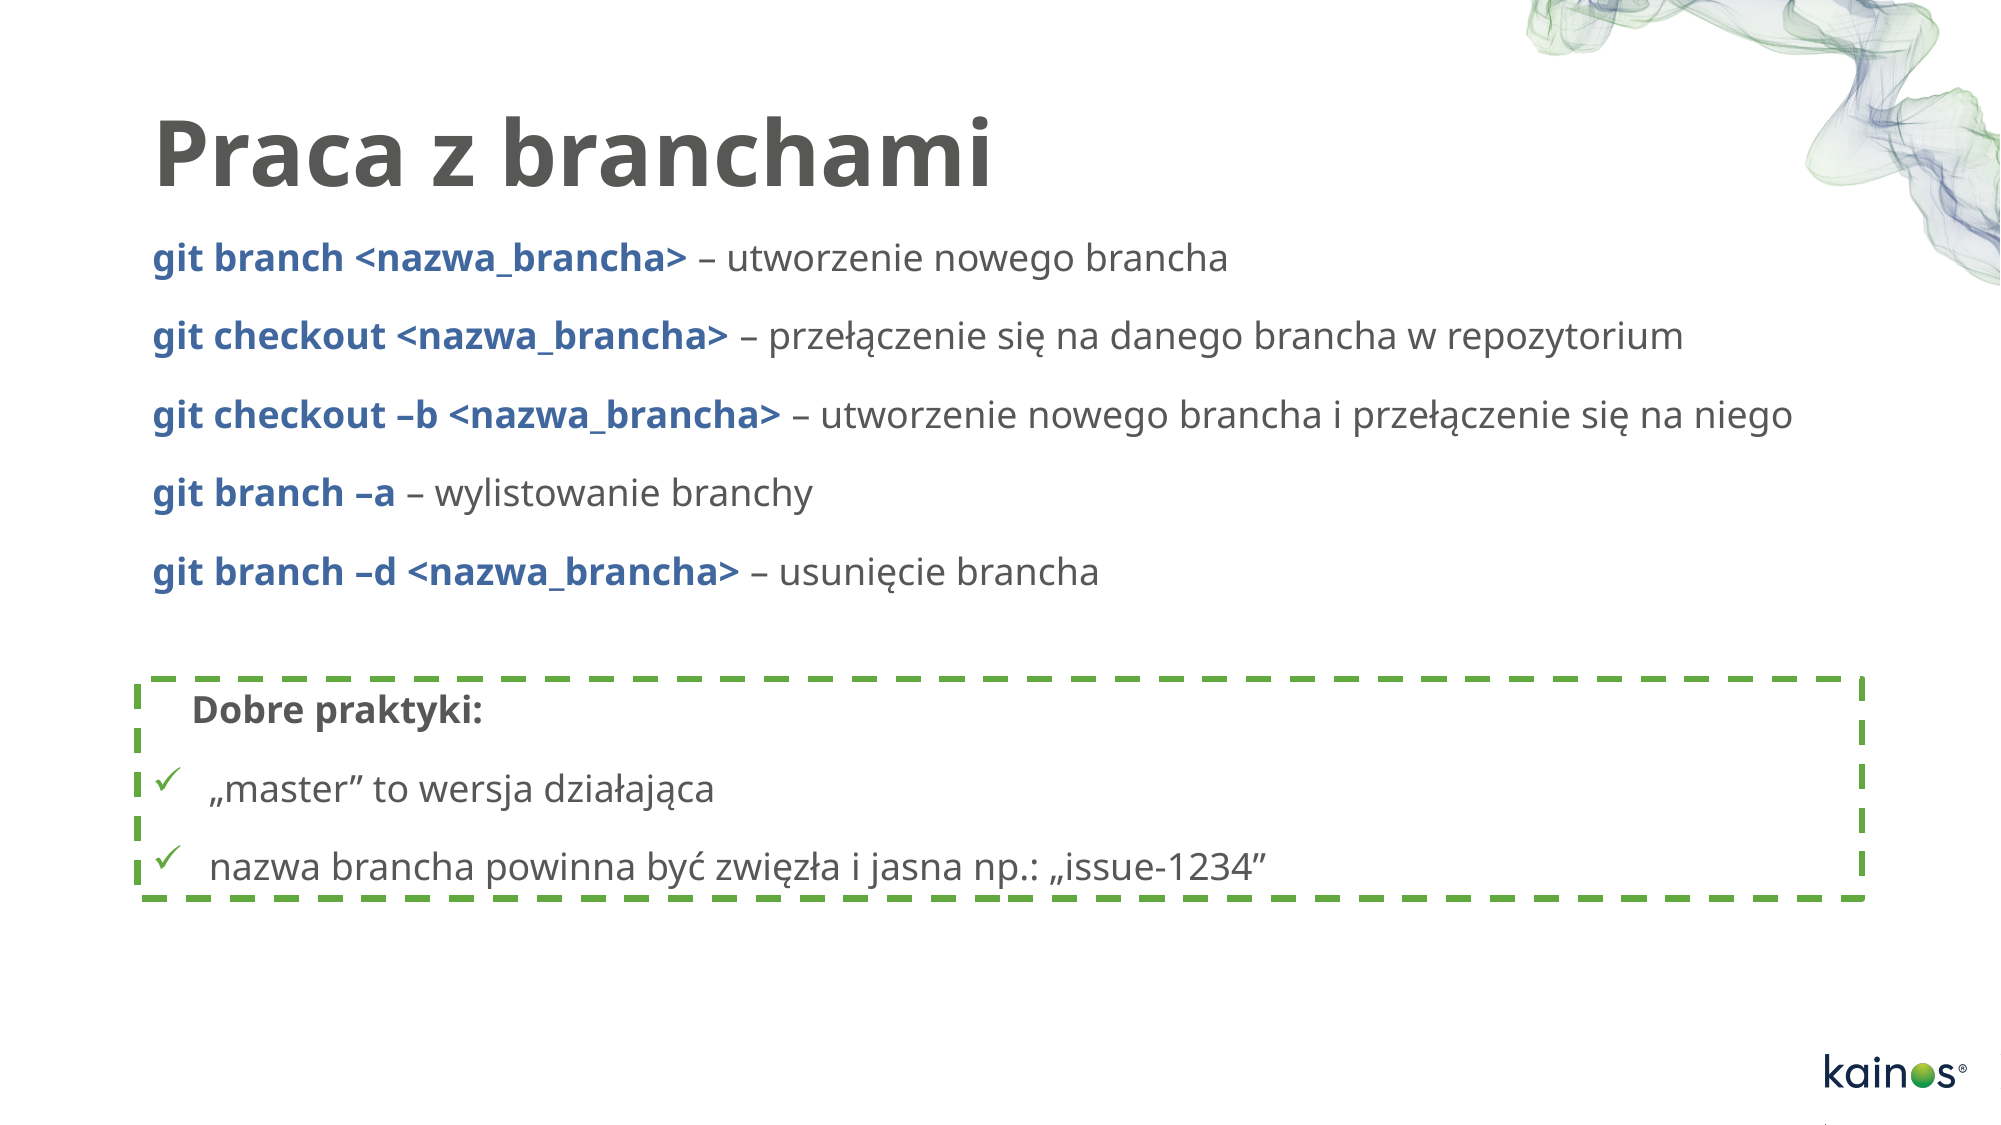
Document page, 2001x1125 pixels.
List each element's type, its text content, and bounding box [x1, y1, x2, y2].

picture [1512, 0, 2000, 305]
text_box Dobre praktyki: „master” to wersja działająca nazwa brancha powinna być zwięzła i jasna np.: „issue-1234” [137, 678, 1863, 899]
picture [1825, 1054, 1967, 1088]
list git branch <nazwa_brancha> – utworzenie nowego brancha git checkout <nazwa_brancha> – przełączenie się na danego brancha w repozytorium git checkout –b <nazwa_brancha> – utworzenie nowego brancha i przełączenie się na niego git branch –a – wylistowanie branchy git branch –d <nazwa_brancha> – usunięcie brancha [137, 259, 1863, 616]
title Praca z branchami [137, 41, 1863, 259]
